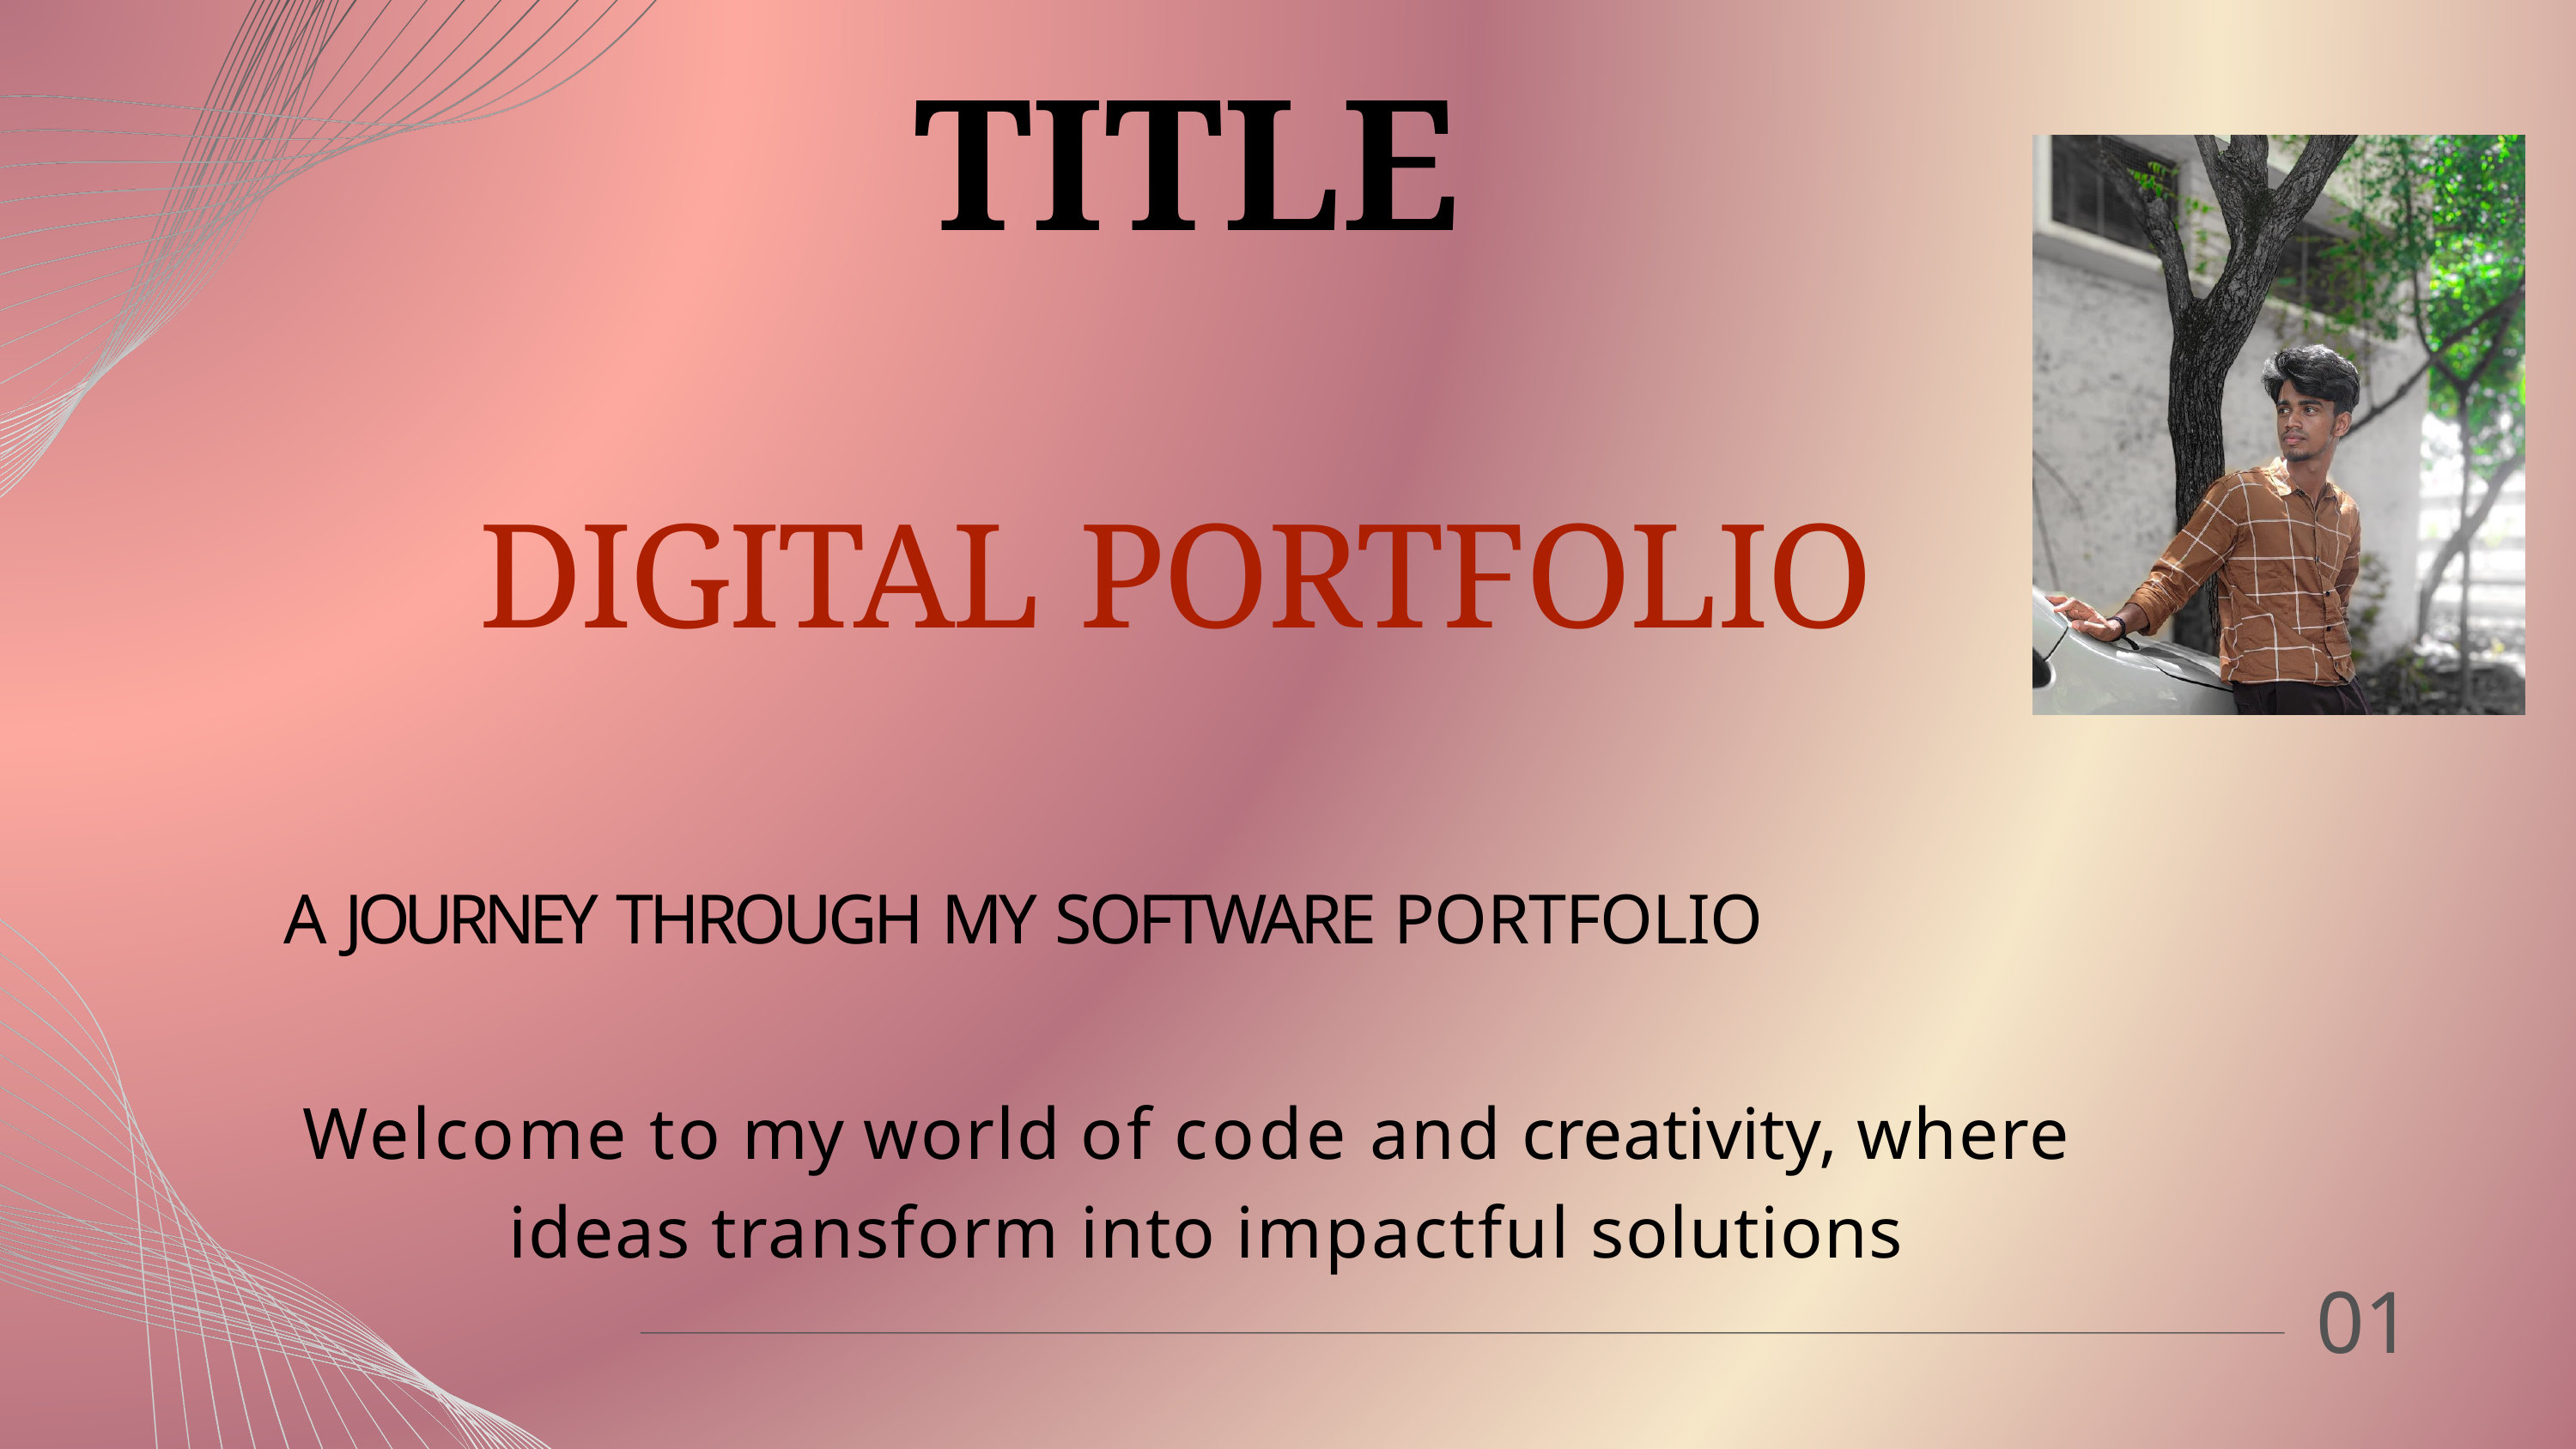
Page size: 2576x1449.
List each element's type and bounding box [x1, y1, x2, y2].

text_box [0, 0, 2576, 1449]
